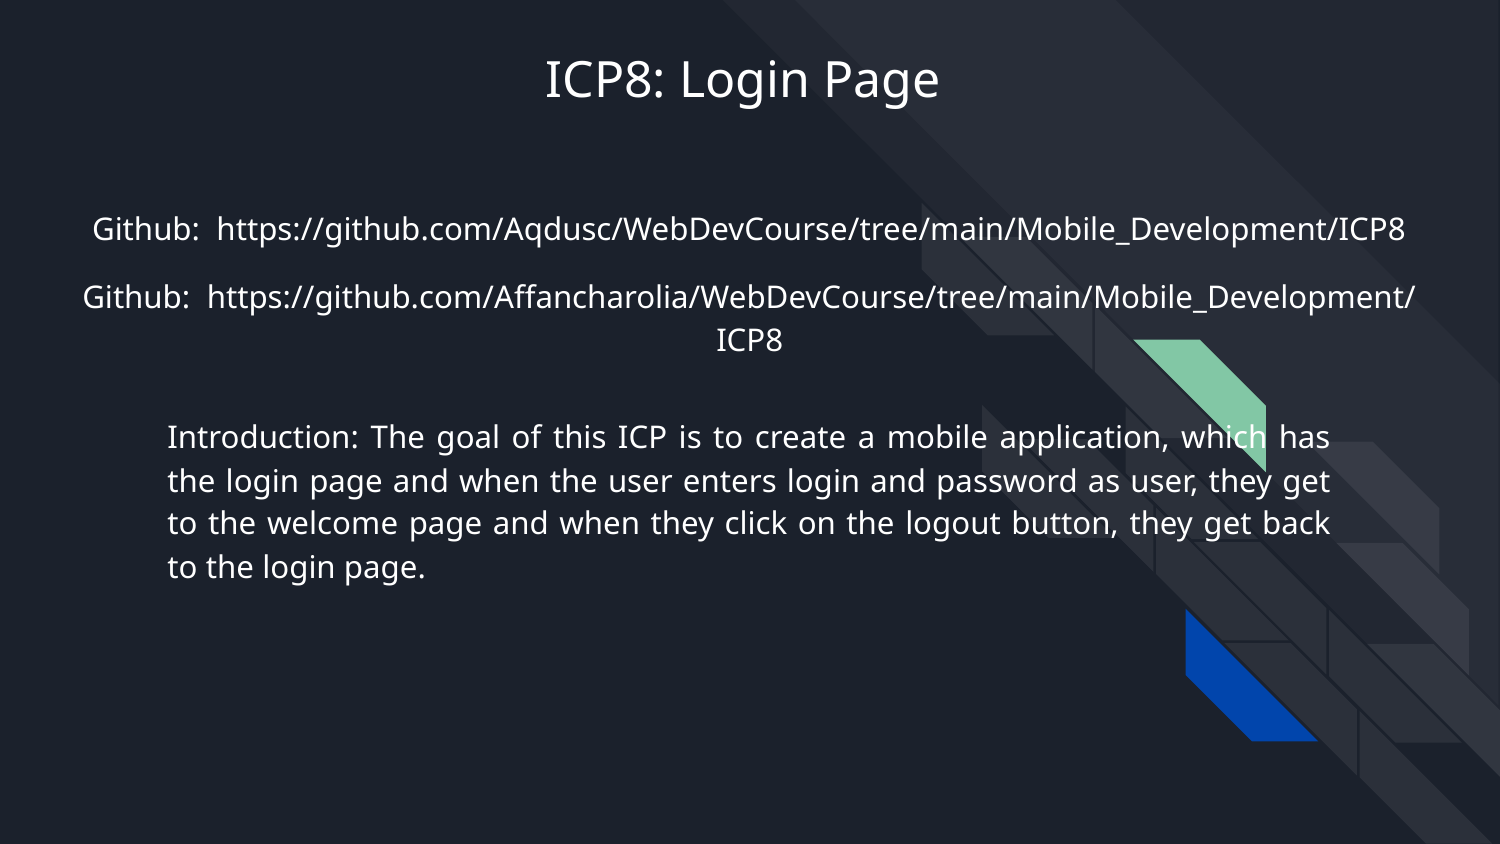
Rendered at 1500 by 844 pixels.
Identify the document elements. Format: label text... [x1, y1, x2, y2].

title ICP8: Login Page [172, 32, 1328, 113]
text_box Github: https://github.com/Aqdusc/WebDevCourse/tree/main/Mobile_Development/ICP8 Github: https://github.com/Affancharolia/WebDevCourse/tree/main/Mobile_Development/ICP8 [51, 188, 1449, 463]
text_box Introduction: The goal of this ICP is to create a mobile application, which has the login page and when the user enters login and password as user, they get to the welcome page and when they click on the logout button, they get back to the login page. [152, 397, 1348, 600]
